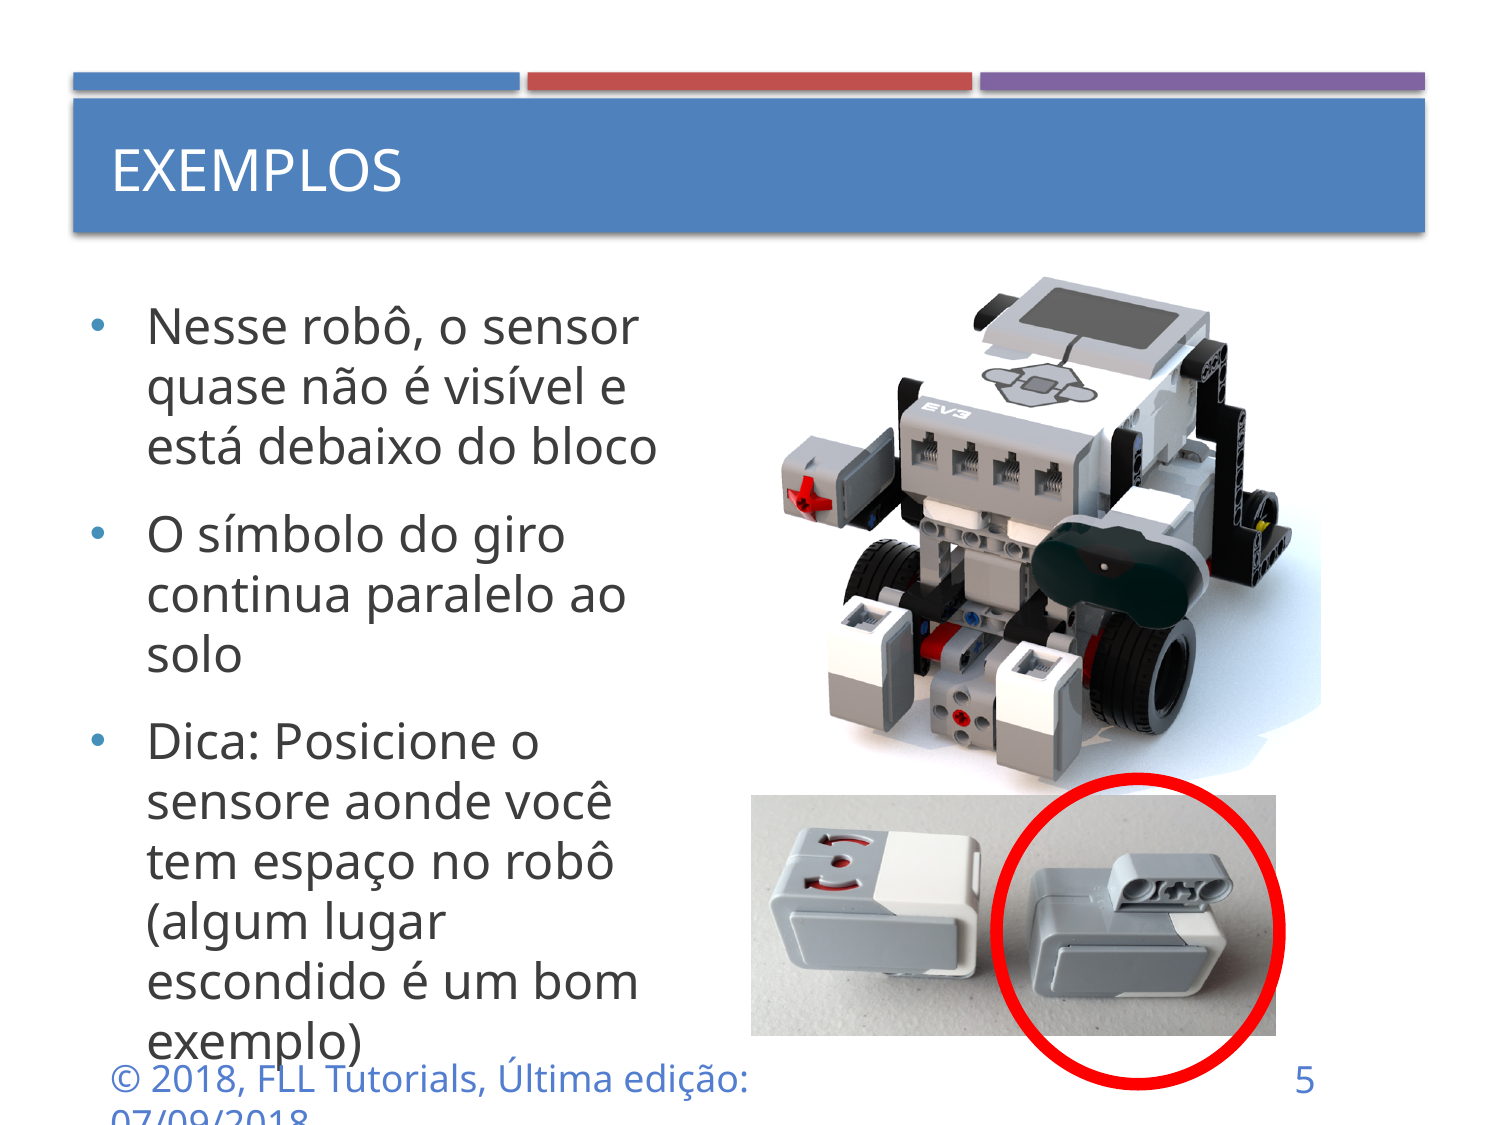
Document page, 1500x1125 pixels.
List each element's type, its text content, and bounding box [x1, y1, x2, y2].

text_box © 2018, FLL Tutorials, Última edição: 07/09/2018 [95, 1047, 969, 1108]
text_box exemplos [95, 112, 1406, 211]
text_box Nesse robô, o sensor quase não é visível e está debaixo do bloco O símbolo do giro continua paralelo ao solo Dica: Posicione o sensore aonde você tem espaço no robô (algum lugar escondido é um bom exemplo) [75, 287, 711, 1005]
picture [751, 247, 1322, 1036]
text_box 5 [1279, 1048, 1406, 1109]
text_box [1039, 1044, 1237, 1087]
